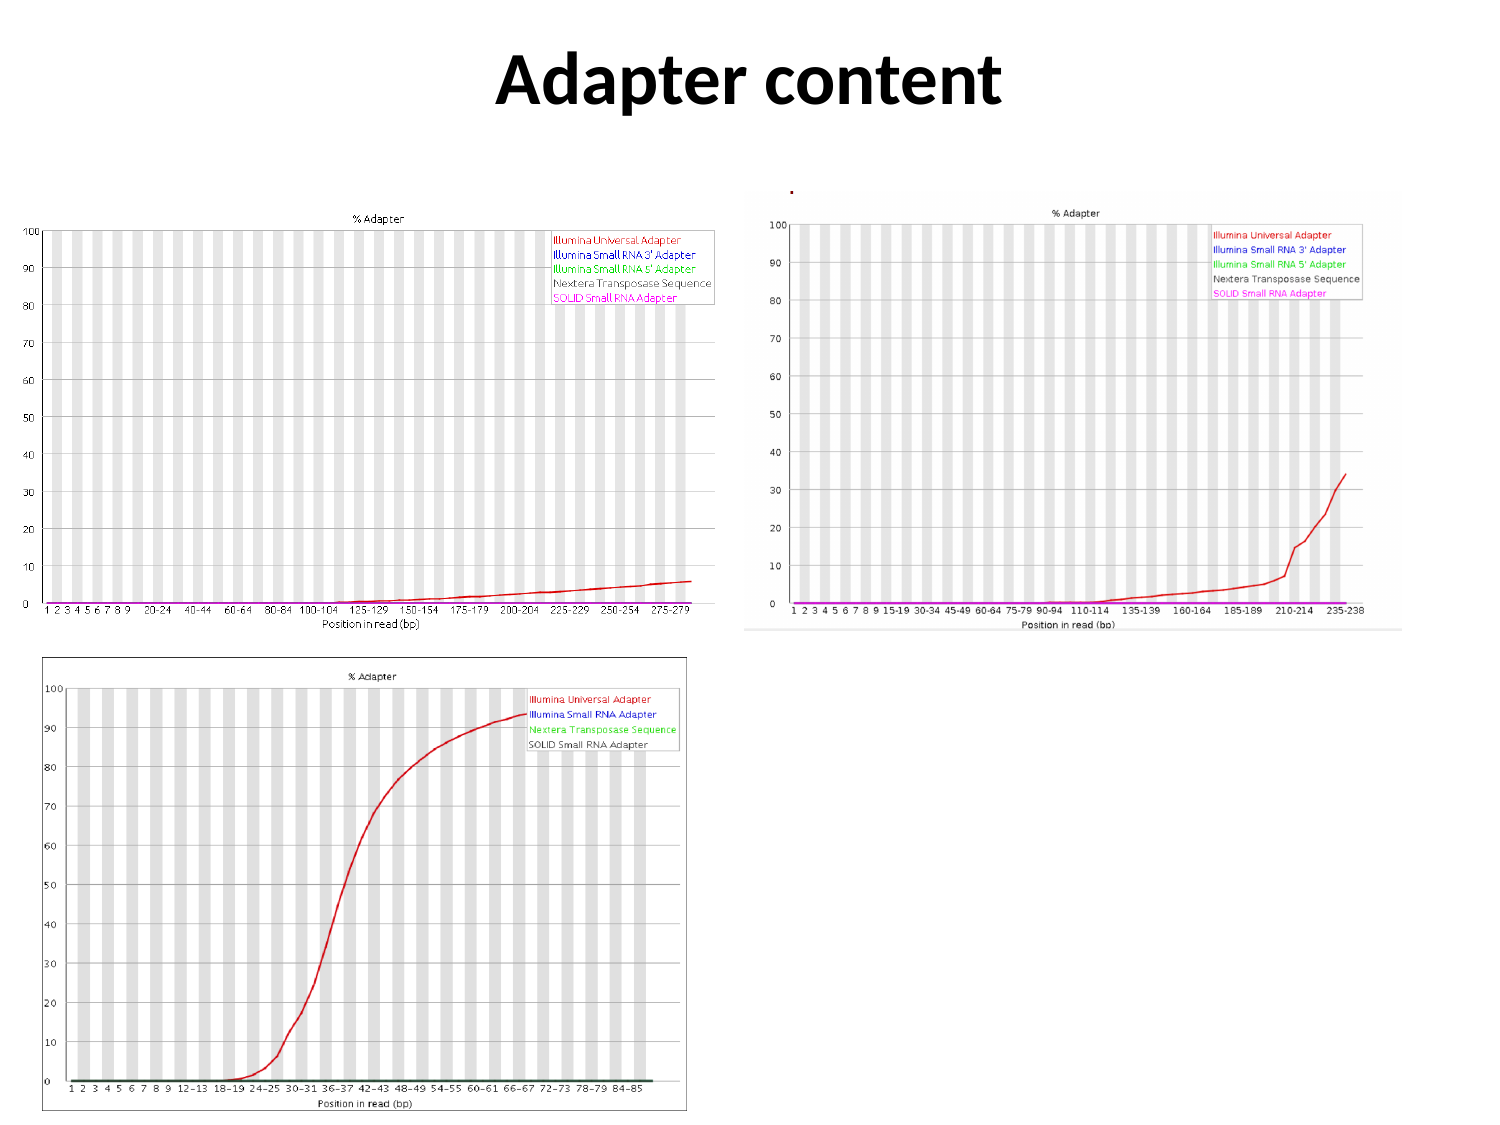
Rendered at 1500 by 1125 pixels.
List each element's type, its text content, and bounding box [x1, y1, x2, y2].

title Adapter content [75, 0, 1425, 180]
picture [42, 657, 687, 1112]
picture [21, 201, 721, 632]
picture [744, 191, 1402, 632]
